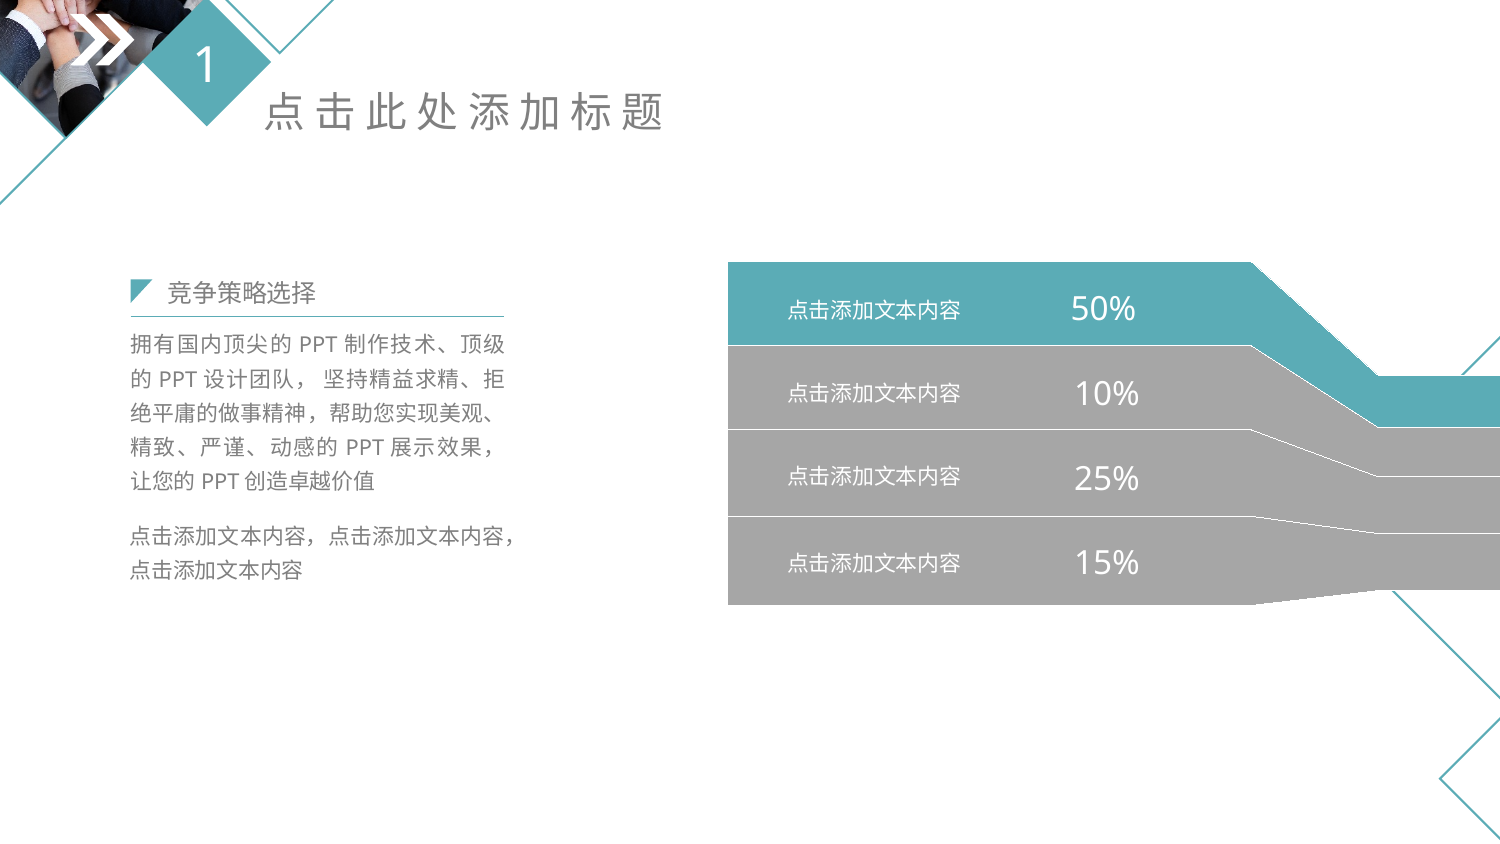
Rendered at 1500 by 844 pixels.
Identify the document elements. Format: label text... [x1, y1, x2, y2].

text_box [727, 261, 1500, 606]
text_box 点击添加文本内容，点击添加文本内容，点击添加文本内容 [115, 510, 520, 591]
picture [0, 0, 202, 136]
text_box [115, 265, 521, 510]
